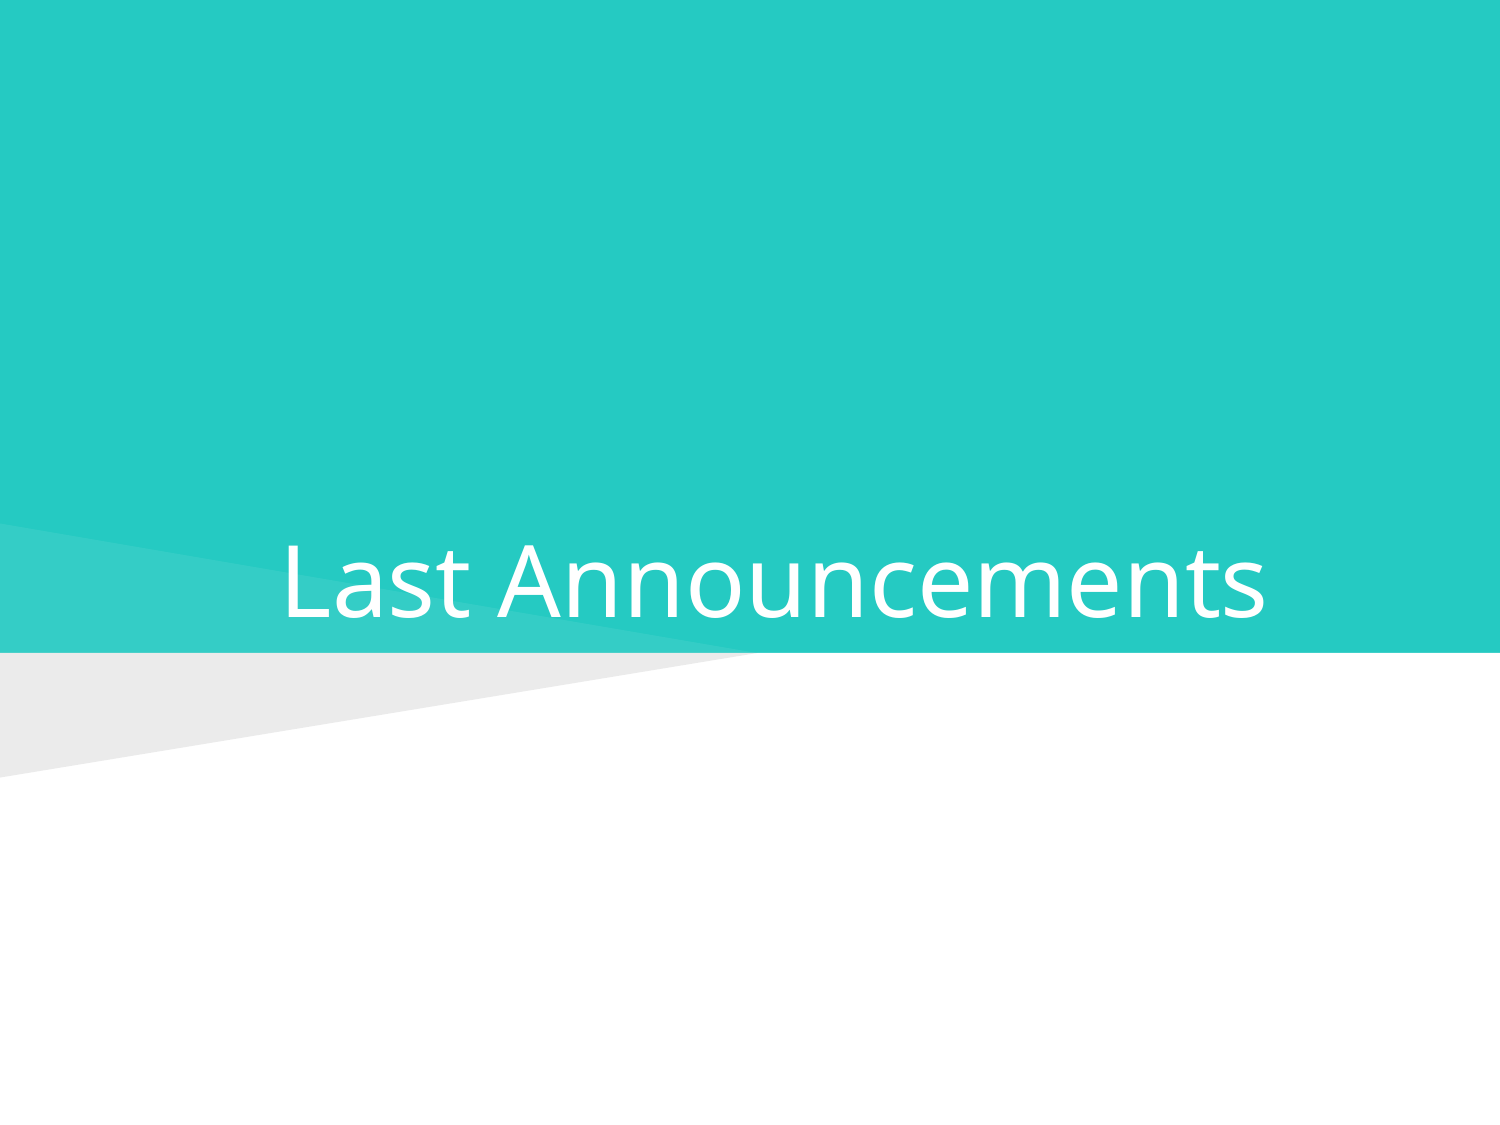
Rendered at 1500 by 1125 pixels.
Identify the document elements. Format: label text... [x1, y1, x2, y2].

title Last Announcements [112, 382, 1388, 653]
